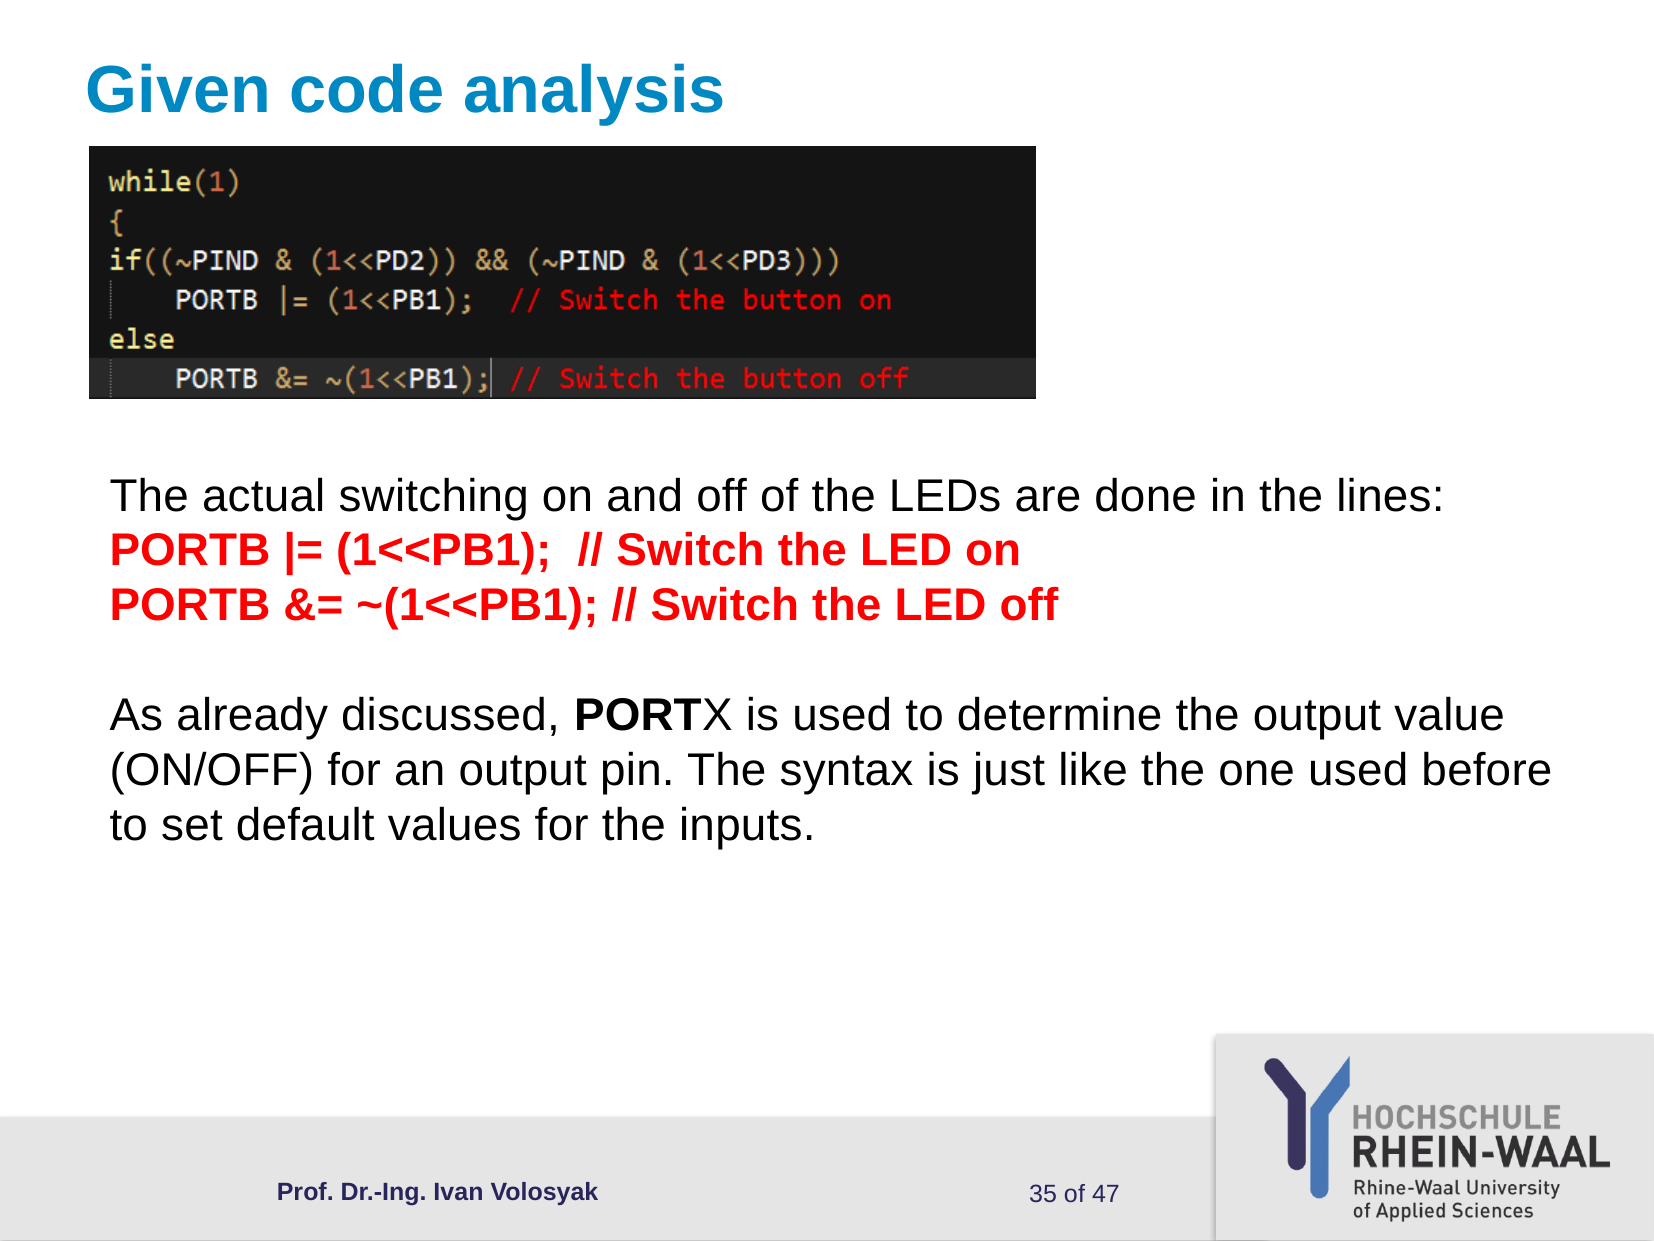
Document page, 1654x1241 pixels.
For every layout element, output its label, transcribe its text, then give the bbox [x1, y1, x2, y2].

picture [1239, 966, 1633, 1241]
text_box The actual switching on and off of the LEDs are done in the lines: PORTB |= (1<<PB1); // Switch the LED on PORTB &= ~(1<<PB1); // Switch the LED off As already discussed, PORTX is used to determine the output value (ON/OFF) for an output pin. The syntax is just like the one used before to set default values for the inputs. [109, 465, 1569, 955]
picture [89, 145, 1037, 400]
footer Prof. Dr.-Ing. Ivan Volosyak [276, 1147, 990, 1214]
title Given code analysis [85, 0, 1575, 127]
